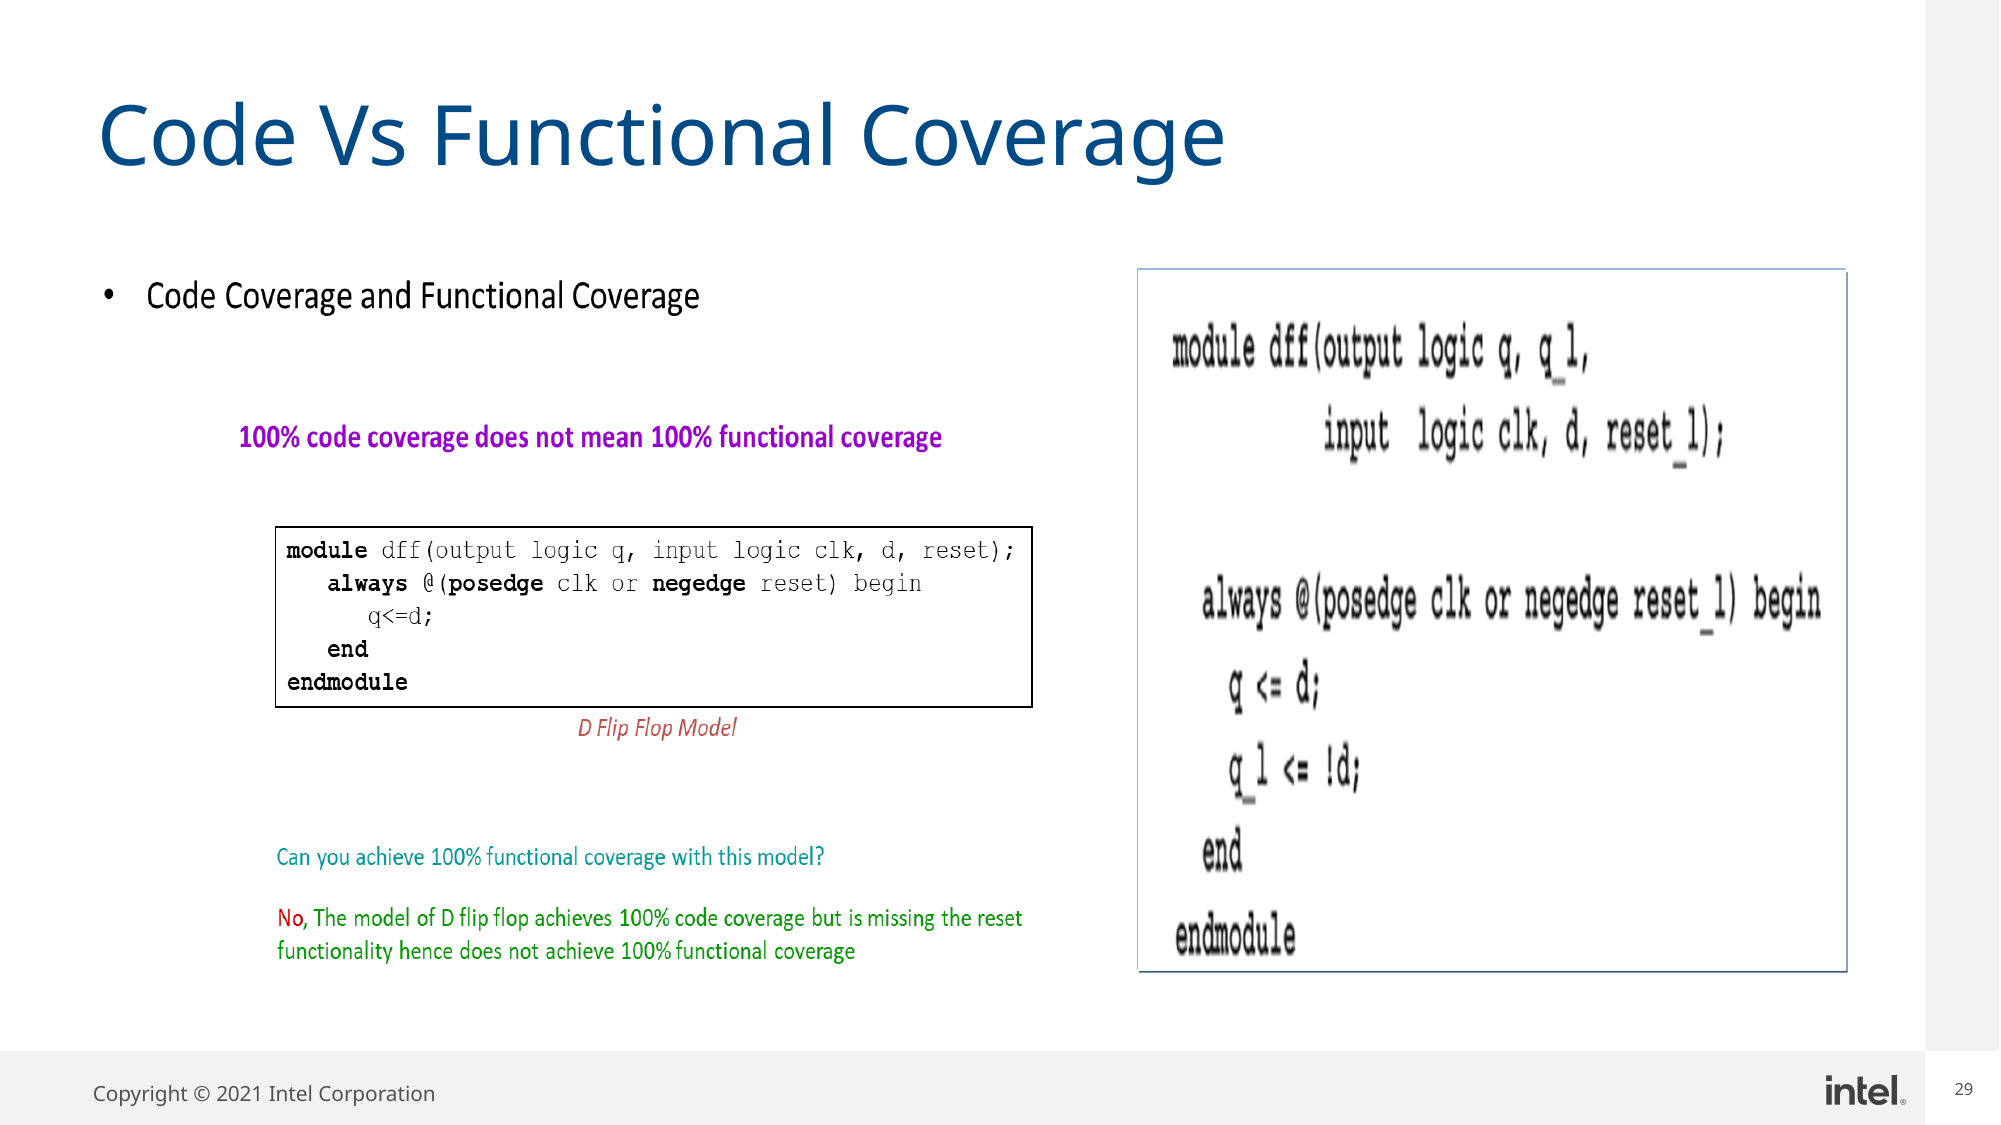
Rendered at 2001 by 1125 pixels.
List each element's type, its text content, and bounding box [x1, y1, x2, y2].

picture [1136, 267, 1848, 973]
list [82, 255, 1137, 1032]
title Code Vs Functional Coverage [96, 93, 1898, 240]
picture [1826, 1075, 1906, 1105]
